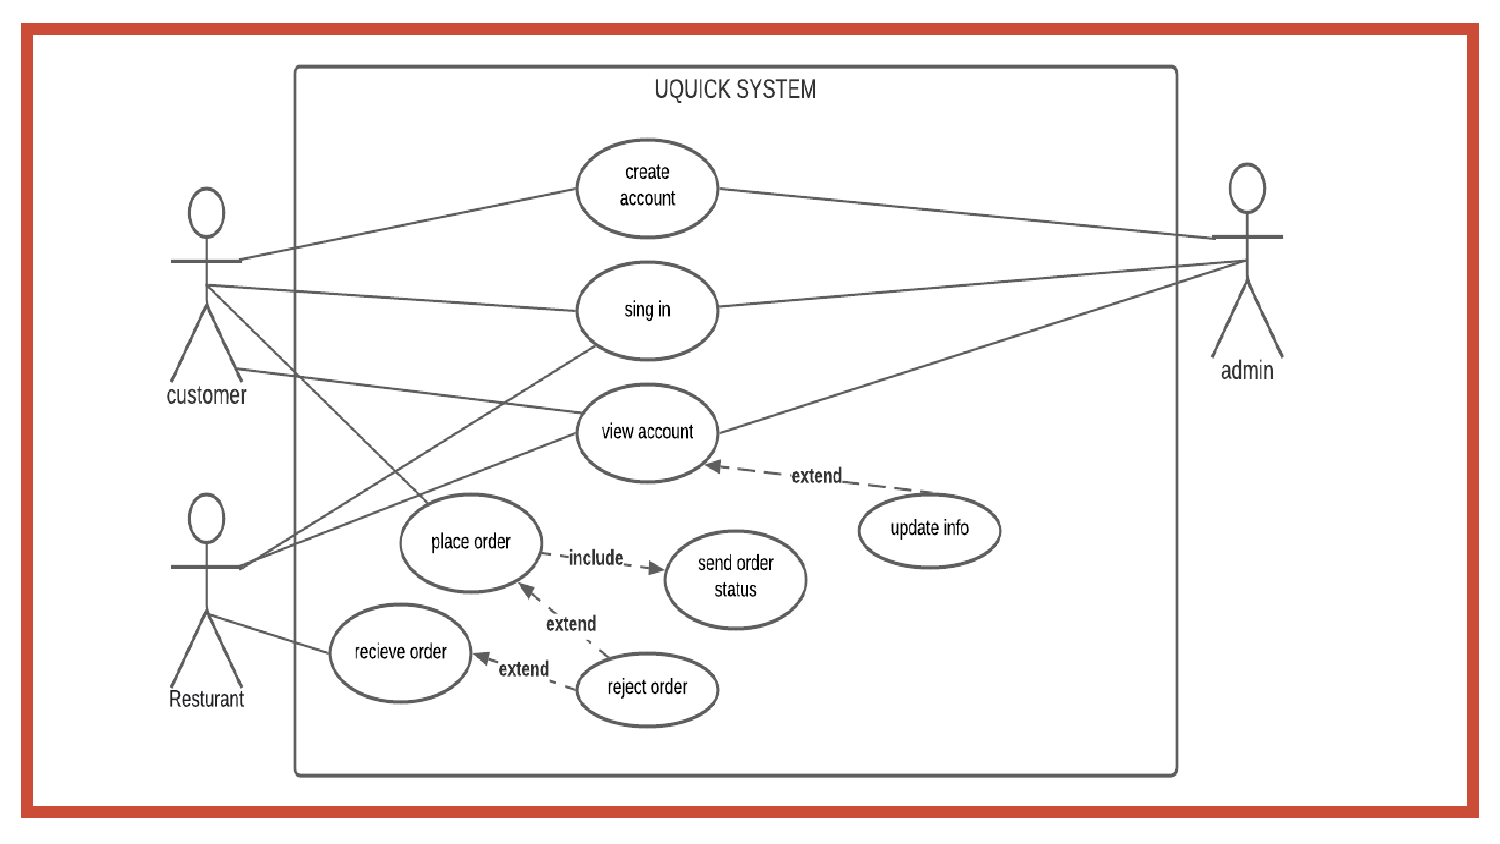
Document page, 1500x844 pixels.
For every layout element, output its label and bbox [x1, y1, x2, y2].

text_box [1392, 27, 1475, 814]
picture [65, 18, 1389, 826]
text_box [25, 27, 60, 814]
